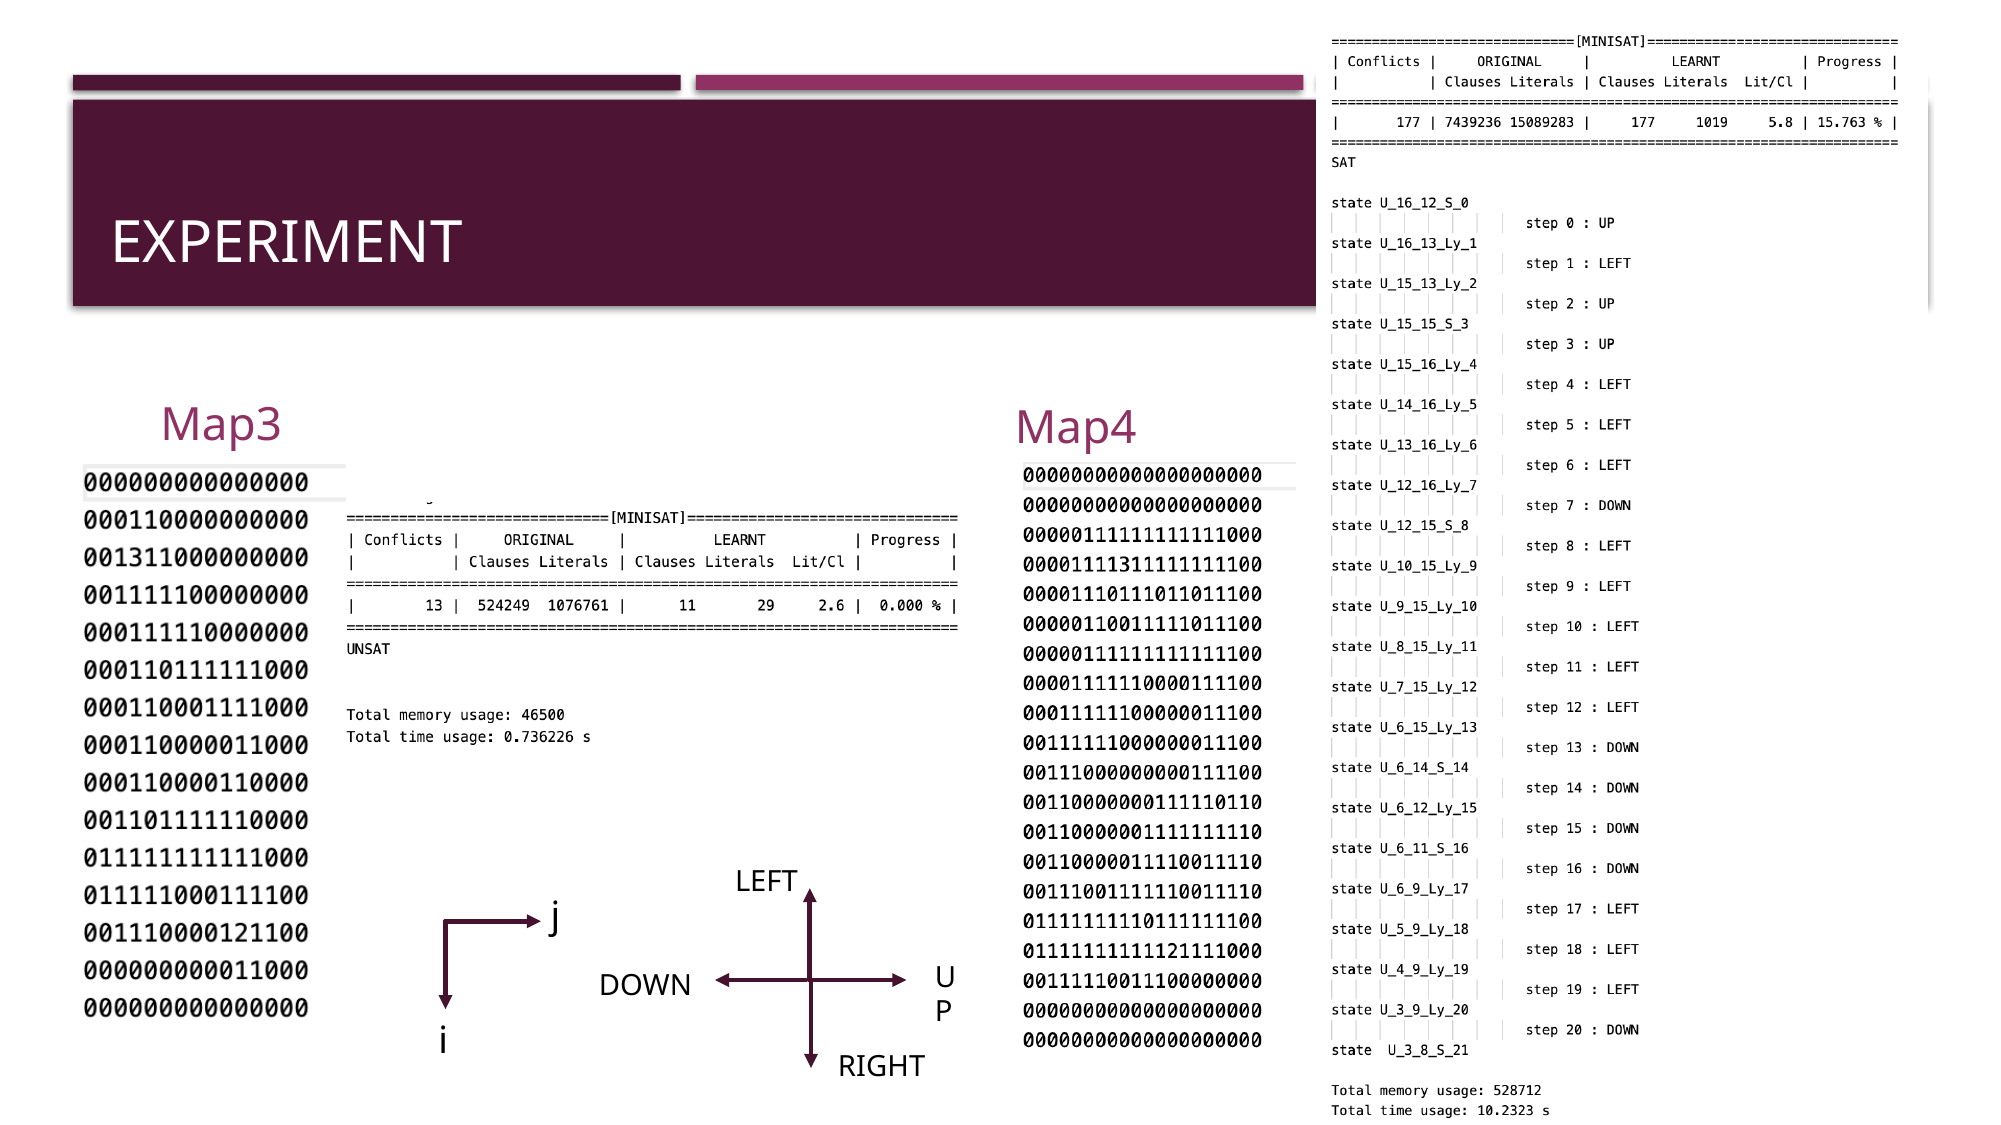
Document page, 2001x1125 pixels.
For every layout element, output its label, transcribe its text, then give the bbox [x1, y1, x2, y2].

picture [1315, 30, 1929, 1125]
list Map3 [145, 369, 980, 458]
picture [59, 461, 1297, 1061]
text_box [423, 883, 577, 1071]
list Map4 [999, 369, 1310, 460]
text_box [583, 854, 989, 1092]
title experiment [95, 119, 1310, 282]
